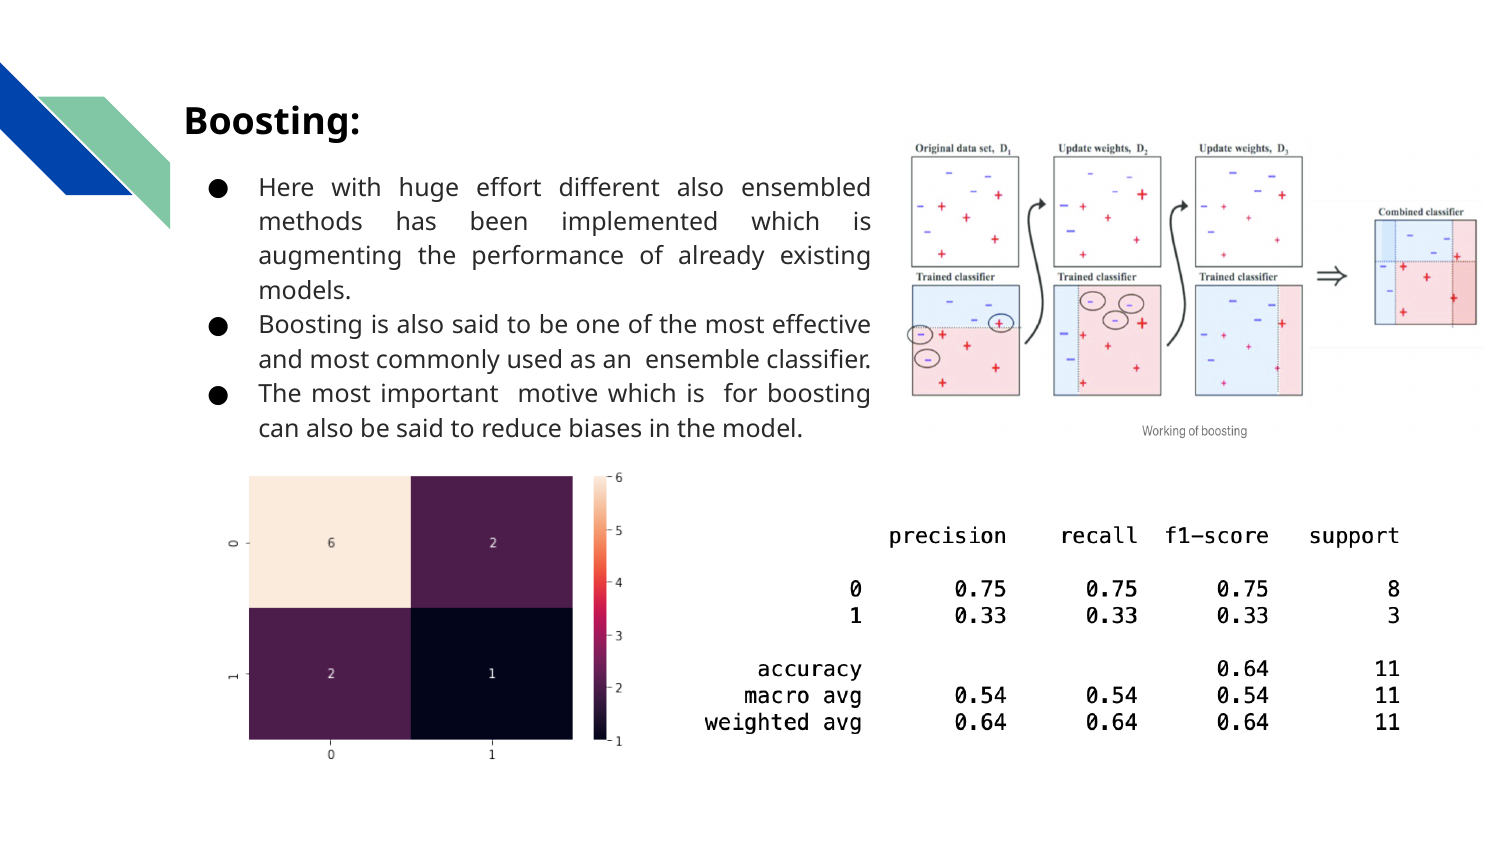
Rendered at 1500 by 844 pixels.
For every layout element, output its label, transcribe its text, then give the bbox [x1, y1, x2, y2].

picture [692, 517, 1426, 741]
text_box Boosting: Here with huge effort different also ensembled methods has been implemented which is augmenting the performance of already existing models. Boosting is also said to be one of the most effective and most commonly used as an ensemble classifier. The most important motive which is for boosting can also be said to reduce biases in the model. [168, 74, 961, 520]
picture [900, 123, 1486, 459]
picture [220, 464, 631, 769]
